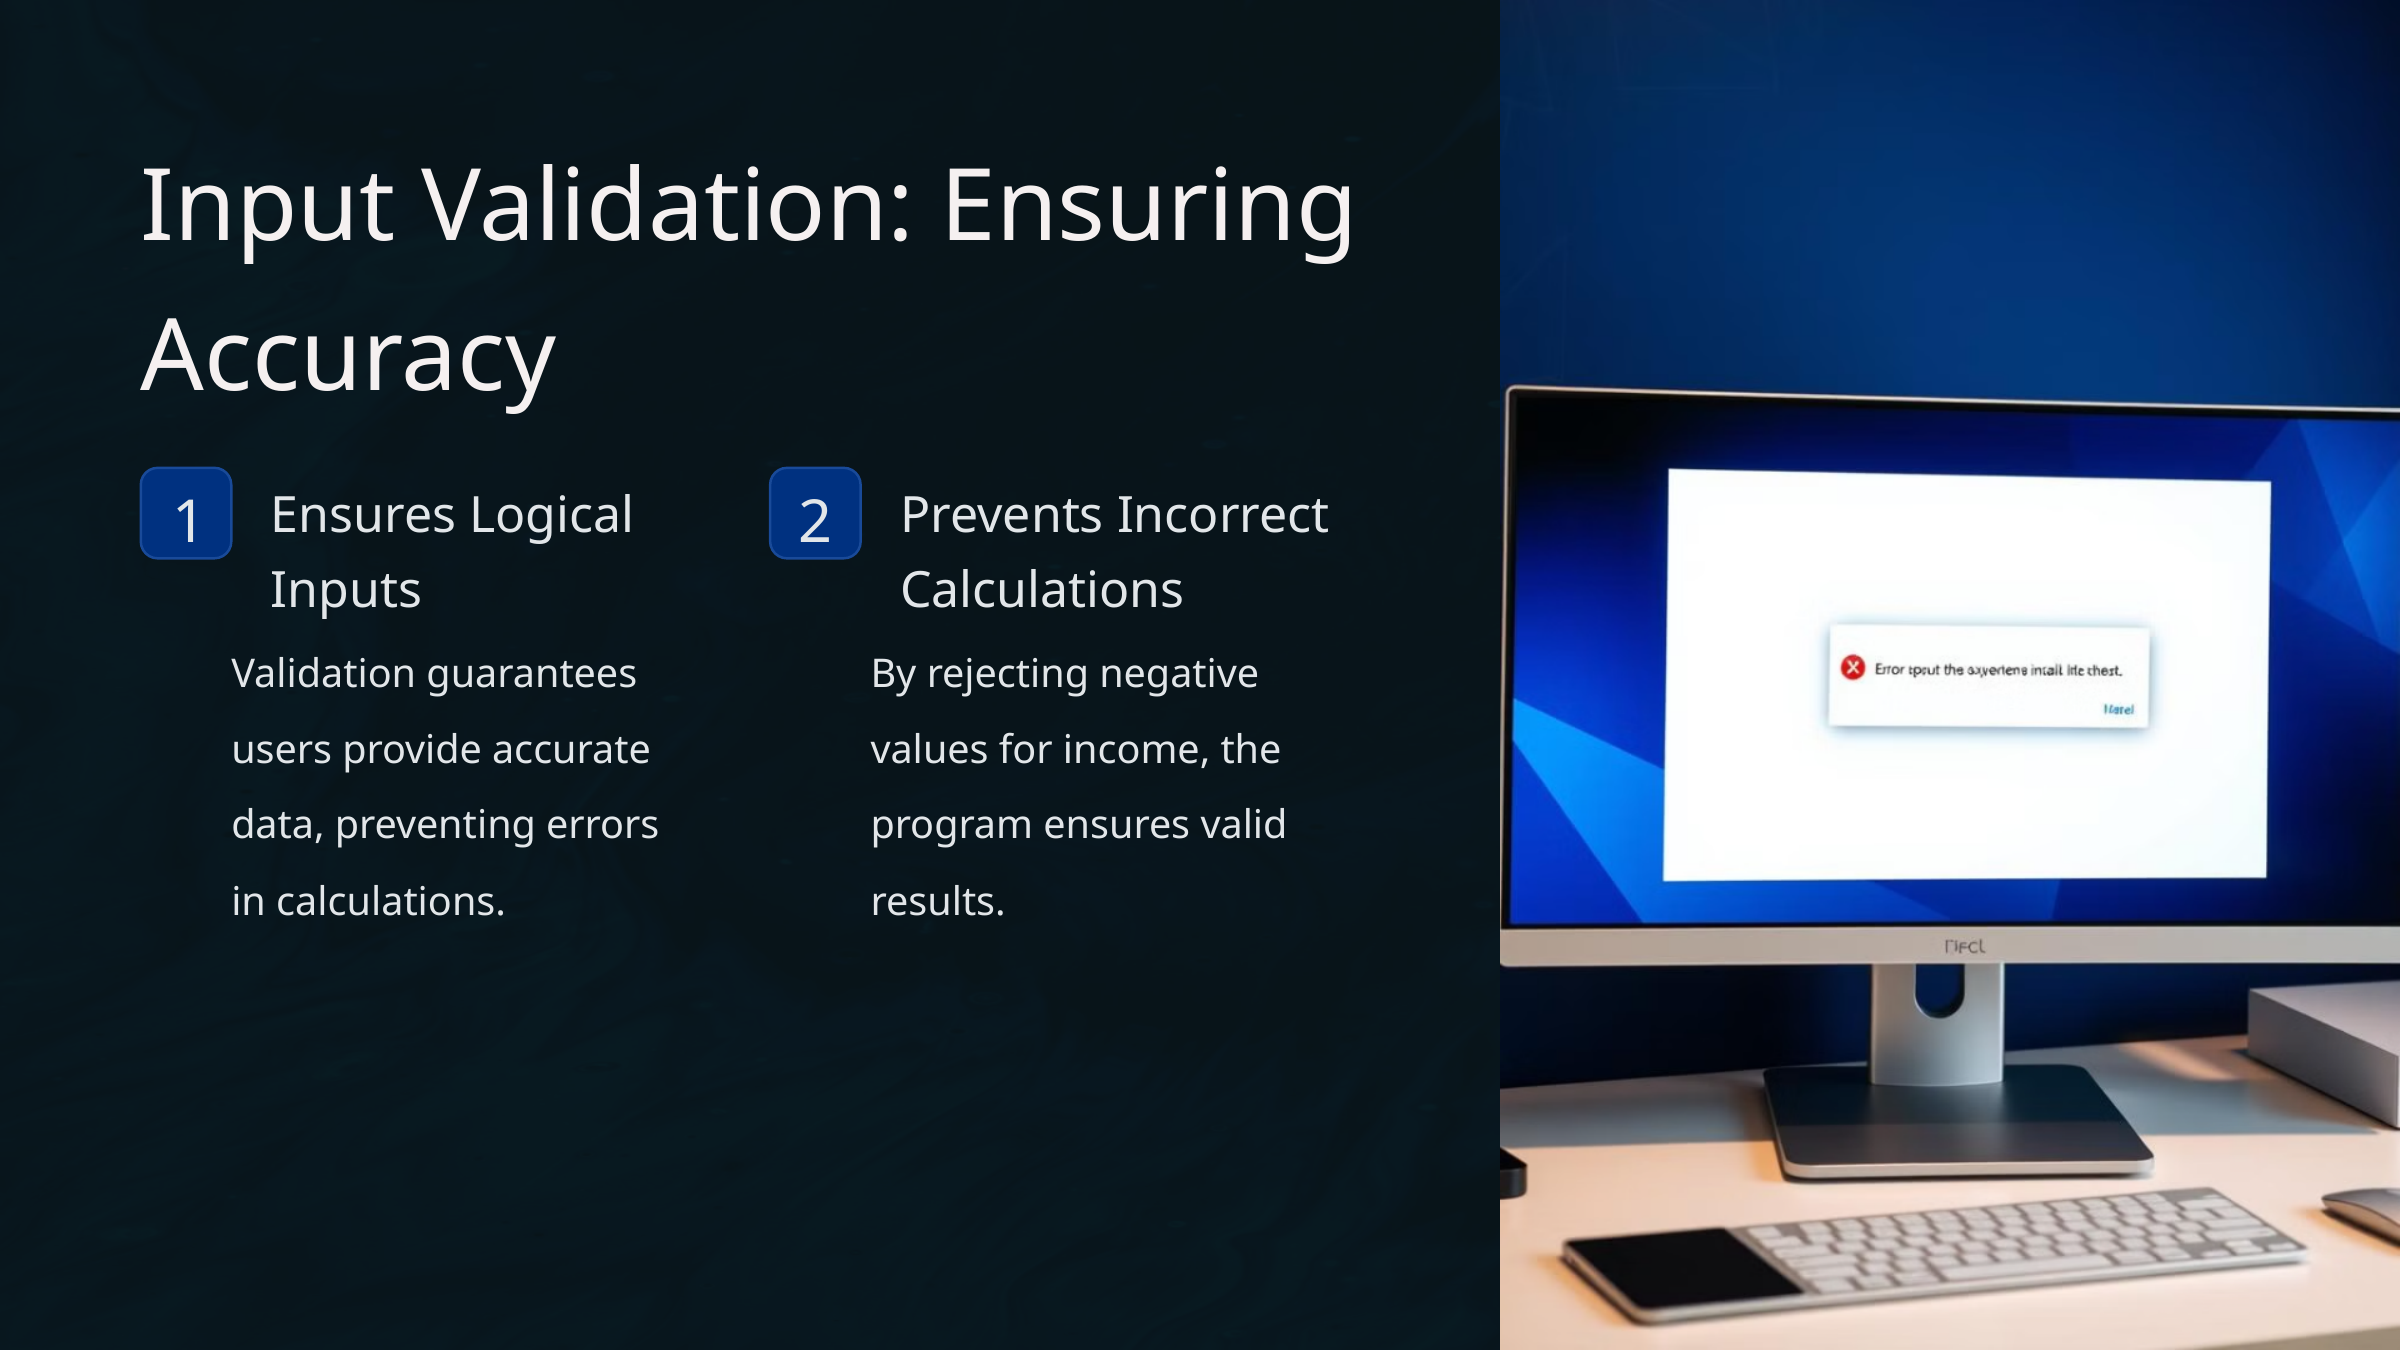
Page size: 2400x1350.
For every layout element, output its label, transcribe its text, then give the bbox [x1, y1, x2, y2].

text_box [140, 467, 232, 559]
text_box By rejecting negative values for income, the program ensures valid results. [870, 619, 1329, 906]
text_box Validation guarantees users provide accurate data, preventing errors in calculations. [231, 619, 662, 906]
text_box Ensures Logical Inputs [270, 467, 730, 594]
text_box 2 [797, 482, 834, 544]
text_box Prevents Incorrect Calculations [899, 467, 1360, 595]
picture [1499, 0, 2400, 1350]
text_box Input Validation: Ensuring Accuracy [140, 110, 1360, 363]
text_box [770, 467, 861, 559]
text_box 1 [172, 482, 200, 544]
